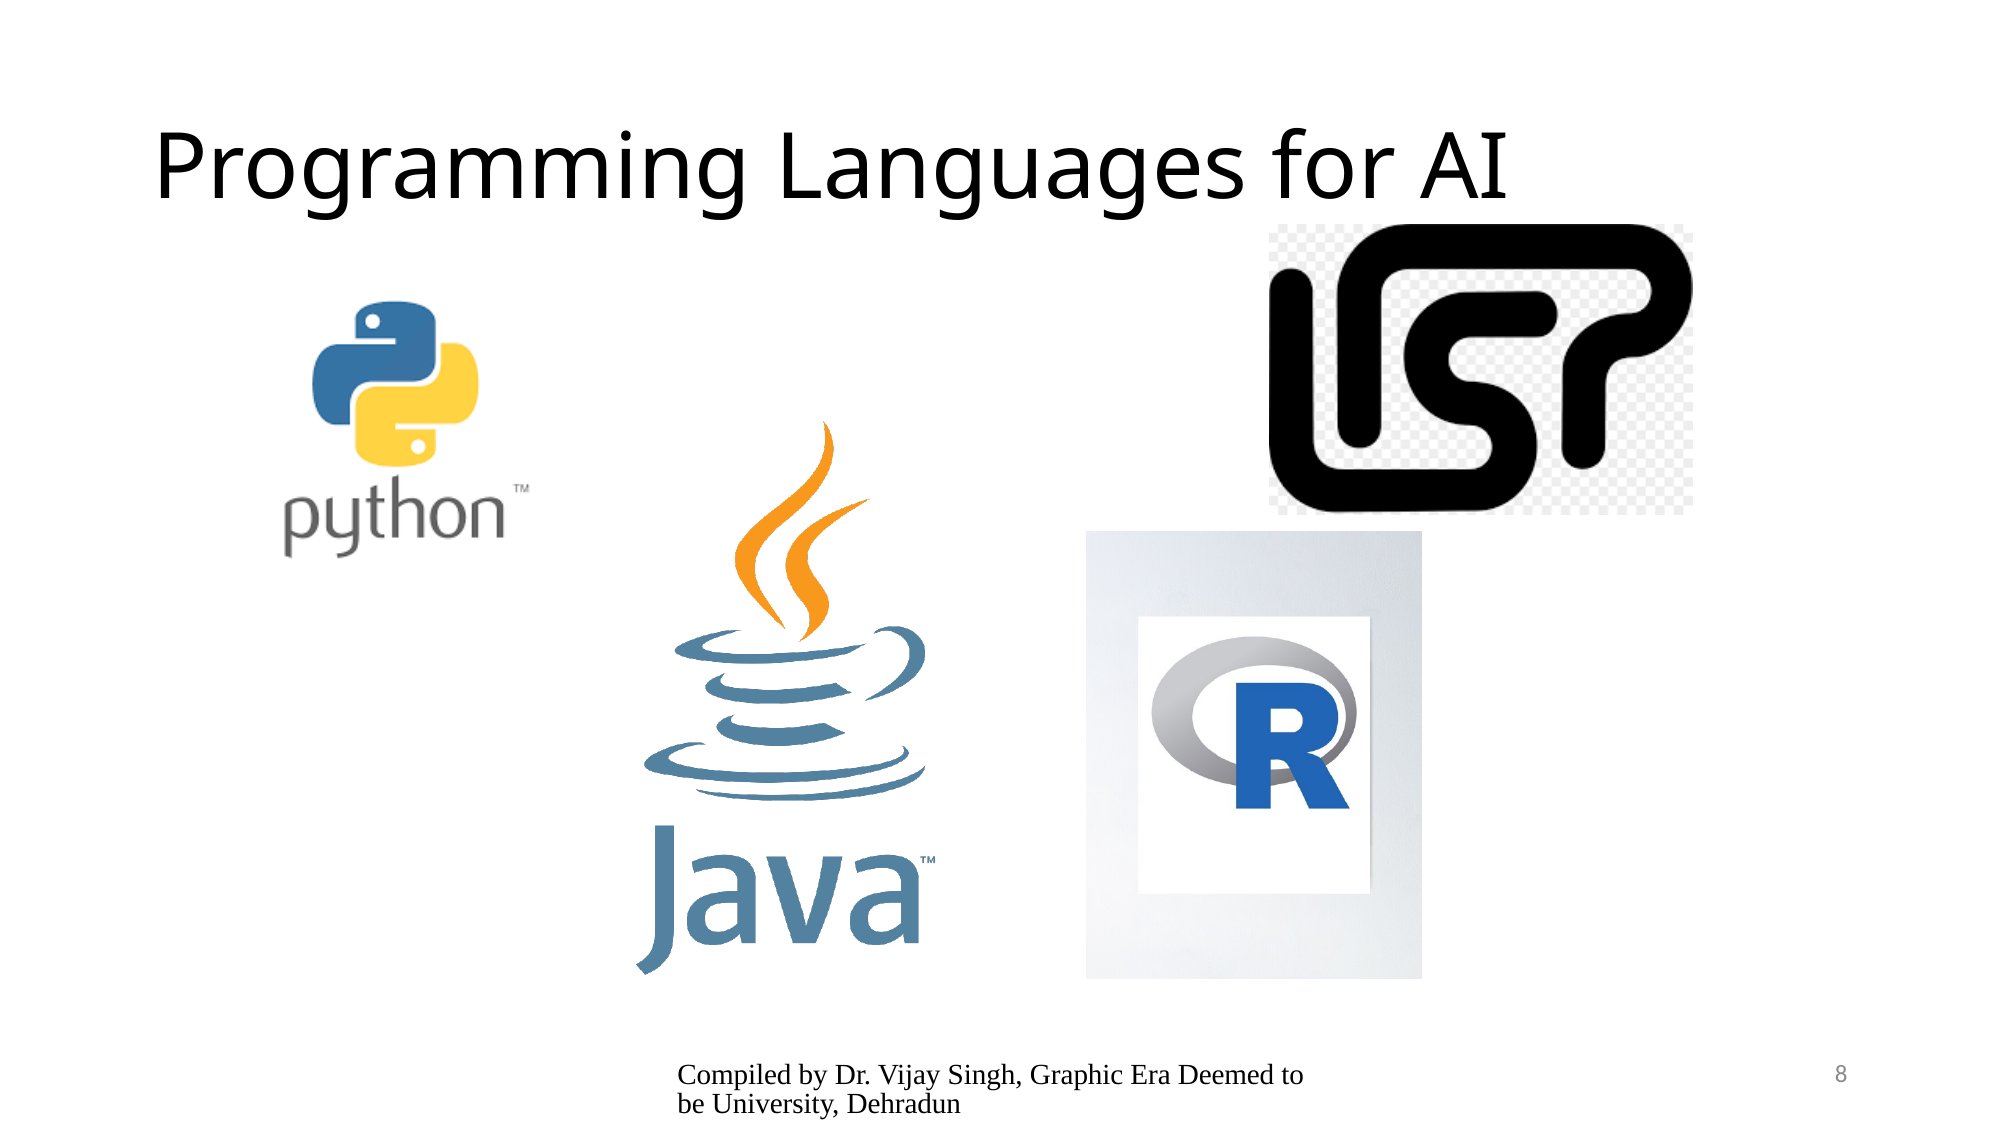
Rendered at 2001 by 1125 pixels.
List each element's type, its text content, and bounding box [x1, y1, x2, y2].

footer Compiled by Dr. Vijay Singh, Graphic Era Deemed to be University, Dehradun [662, 1042, 1338, 1103]
picture [1269, 224, 1693, 515]
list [161, 299, 630, 563]
picture [1086, 531, 1422, 979]
picture [629, 416, 938, 979]
slide_number 8 [1412, 1042, 1863, 1103]
title Programming Languages for AI [137, 59, 1863, 278]
